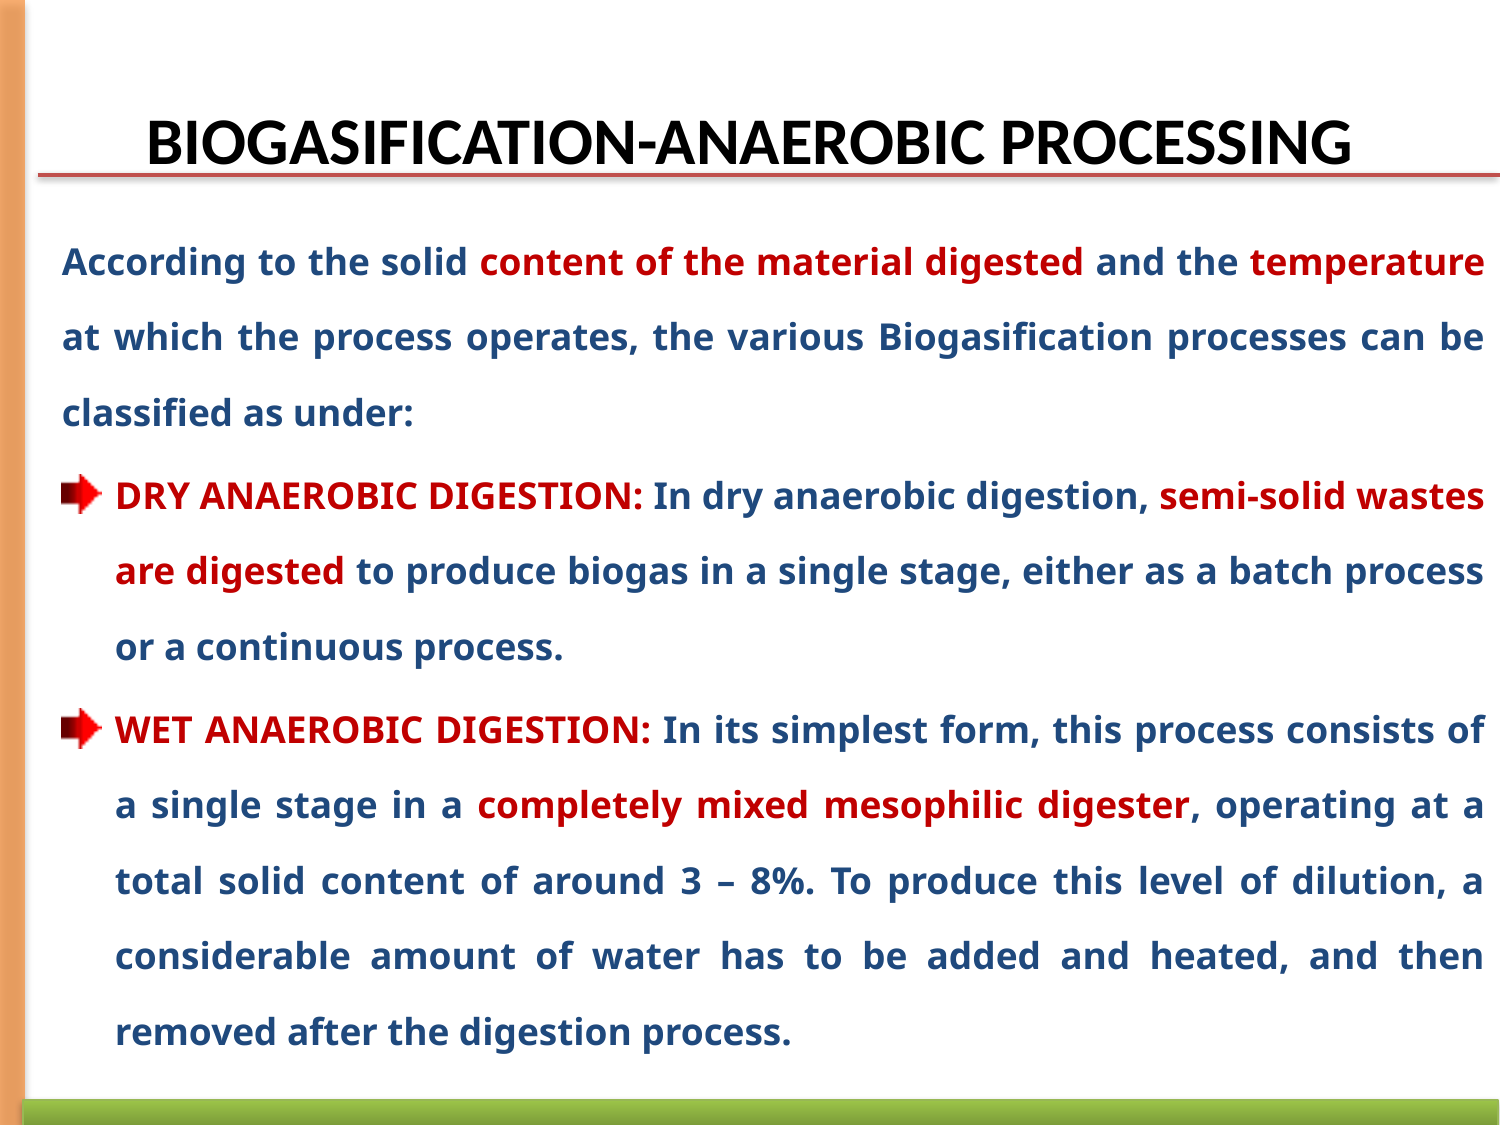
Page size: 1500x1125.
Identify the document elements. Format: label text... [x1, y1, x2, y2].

picture [61, 708, 102, 749]
title BIOGASIFICATION-ANAEROBIC PROCESSING [75, 42, 1425, 233]
picture [61, 474, 102, 514]
list According to the solid content of the material digested and the temperature at which the process operates, the various Biogasification processes can be classified as under: DRY ANAEROBIC DIGESTION: In dry anaerobic digestion, semi-solid wastes are digested to produce biogas in a single stage, either as a batch process or a continuous process. WET ANAEROBIC DIGESTION: In its simplest form, this process consists of a single stage in a completely mixed mesophilic digester, operating at a total solid content of around 3 – 8%. To produce this level of dilution, a considerable amount of water has to be added and heated, and then removed after the digestion process. [46, 199, 1500, 1067]
